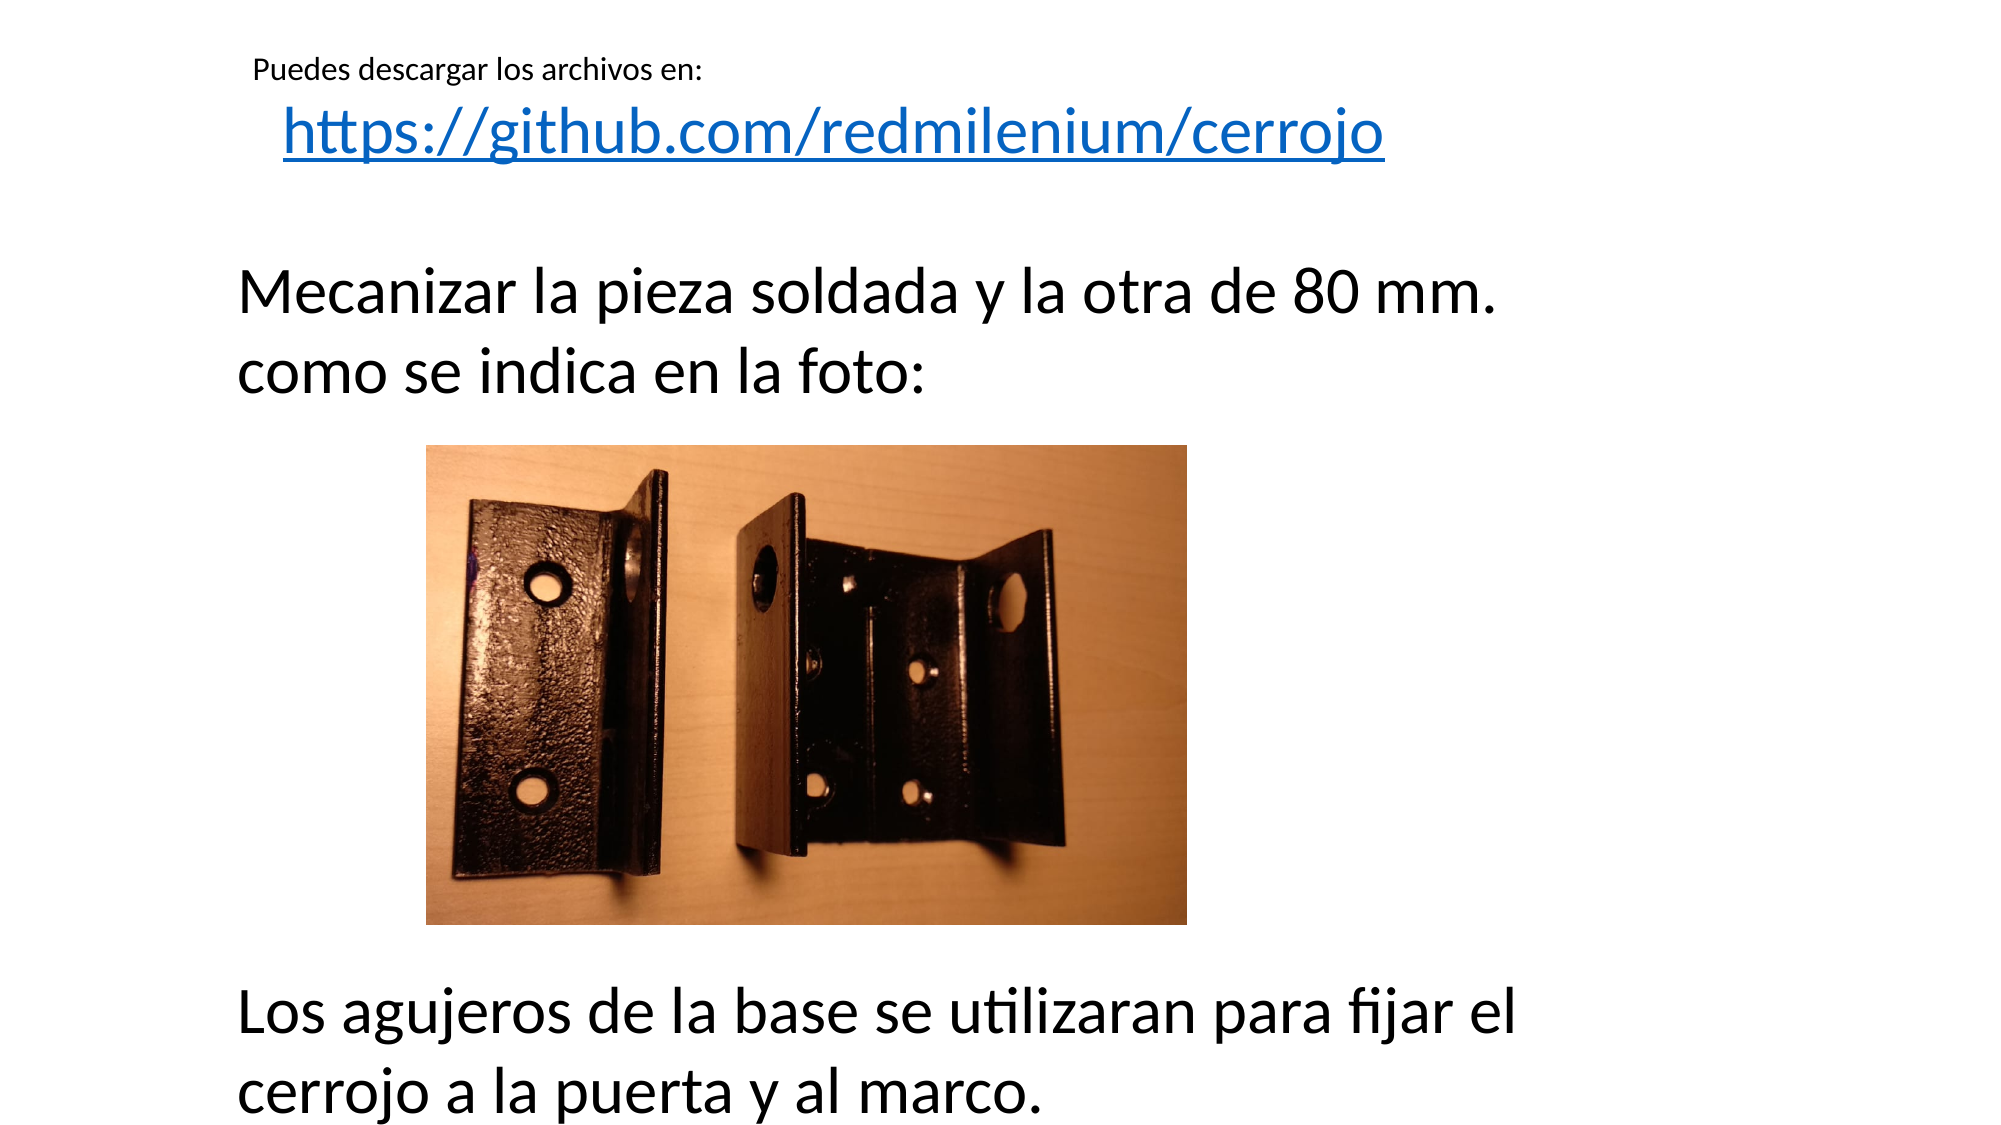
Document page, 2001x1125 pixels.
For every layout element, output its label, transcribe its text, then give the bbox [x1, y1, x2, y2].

picture [426, 445, 1187, 925]
text_box Puedes descargar los archivos en: https://github.com/redmilenium/cerrojo Mecanizar la pieza soldada y la otra de 80 mm. como se indica en la foto: Los agujeros de la base se utilizaran para fijar el cerrojo a la puerta y al marco. [222, 0, 1655, 1125]
